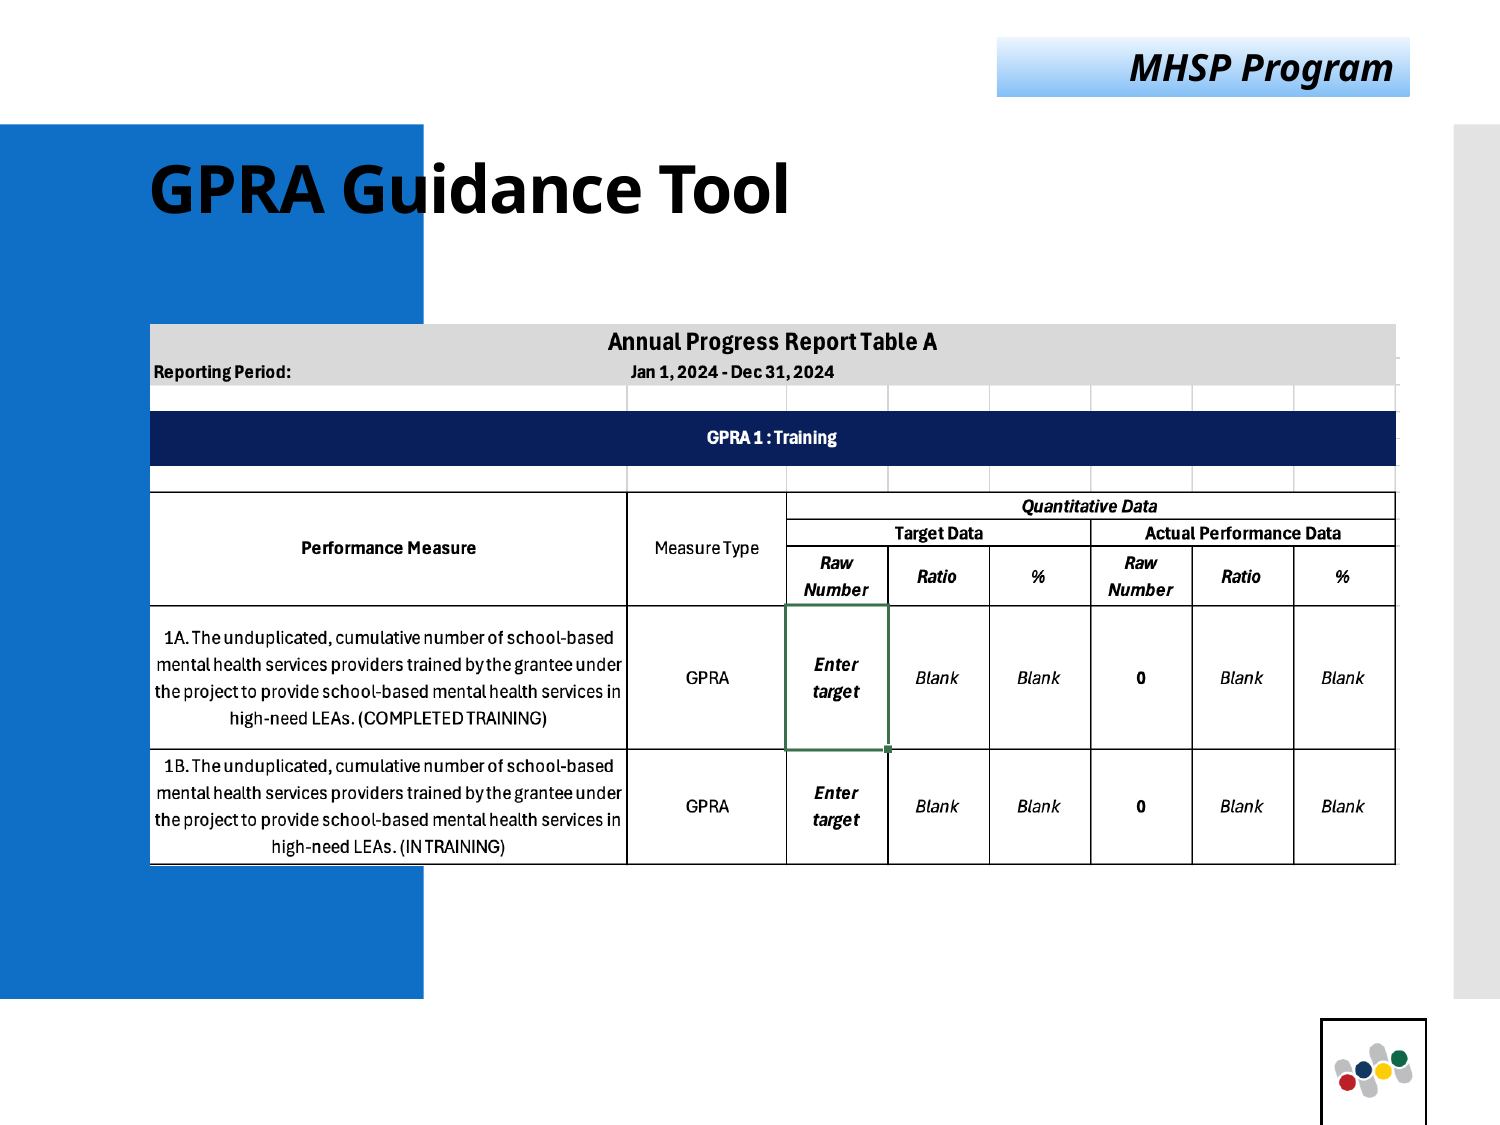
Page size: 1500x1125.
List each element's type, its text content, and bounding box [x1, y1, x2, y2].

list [149, 324, 1401, 866]
title GPRA Guidance Tool [137, 145, 1500, 238]
picture [1320, 1018, 1427, 1125]
text_box MHSP Program [996, 37, 1410, 97]
